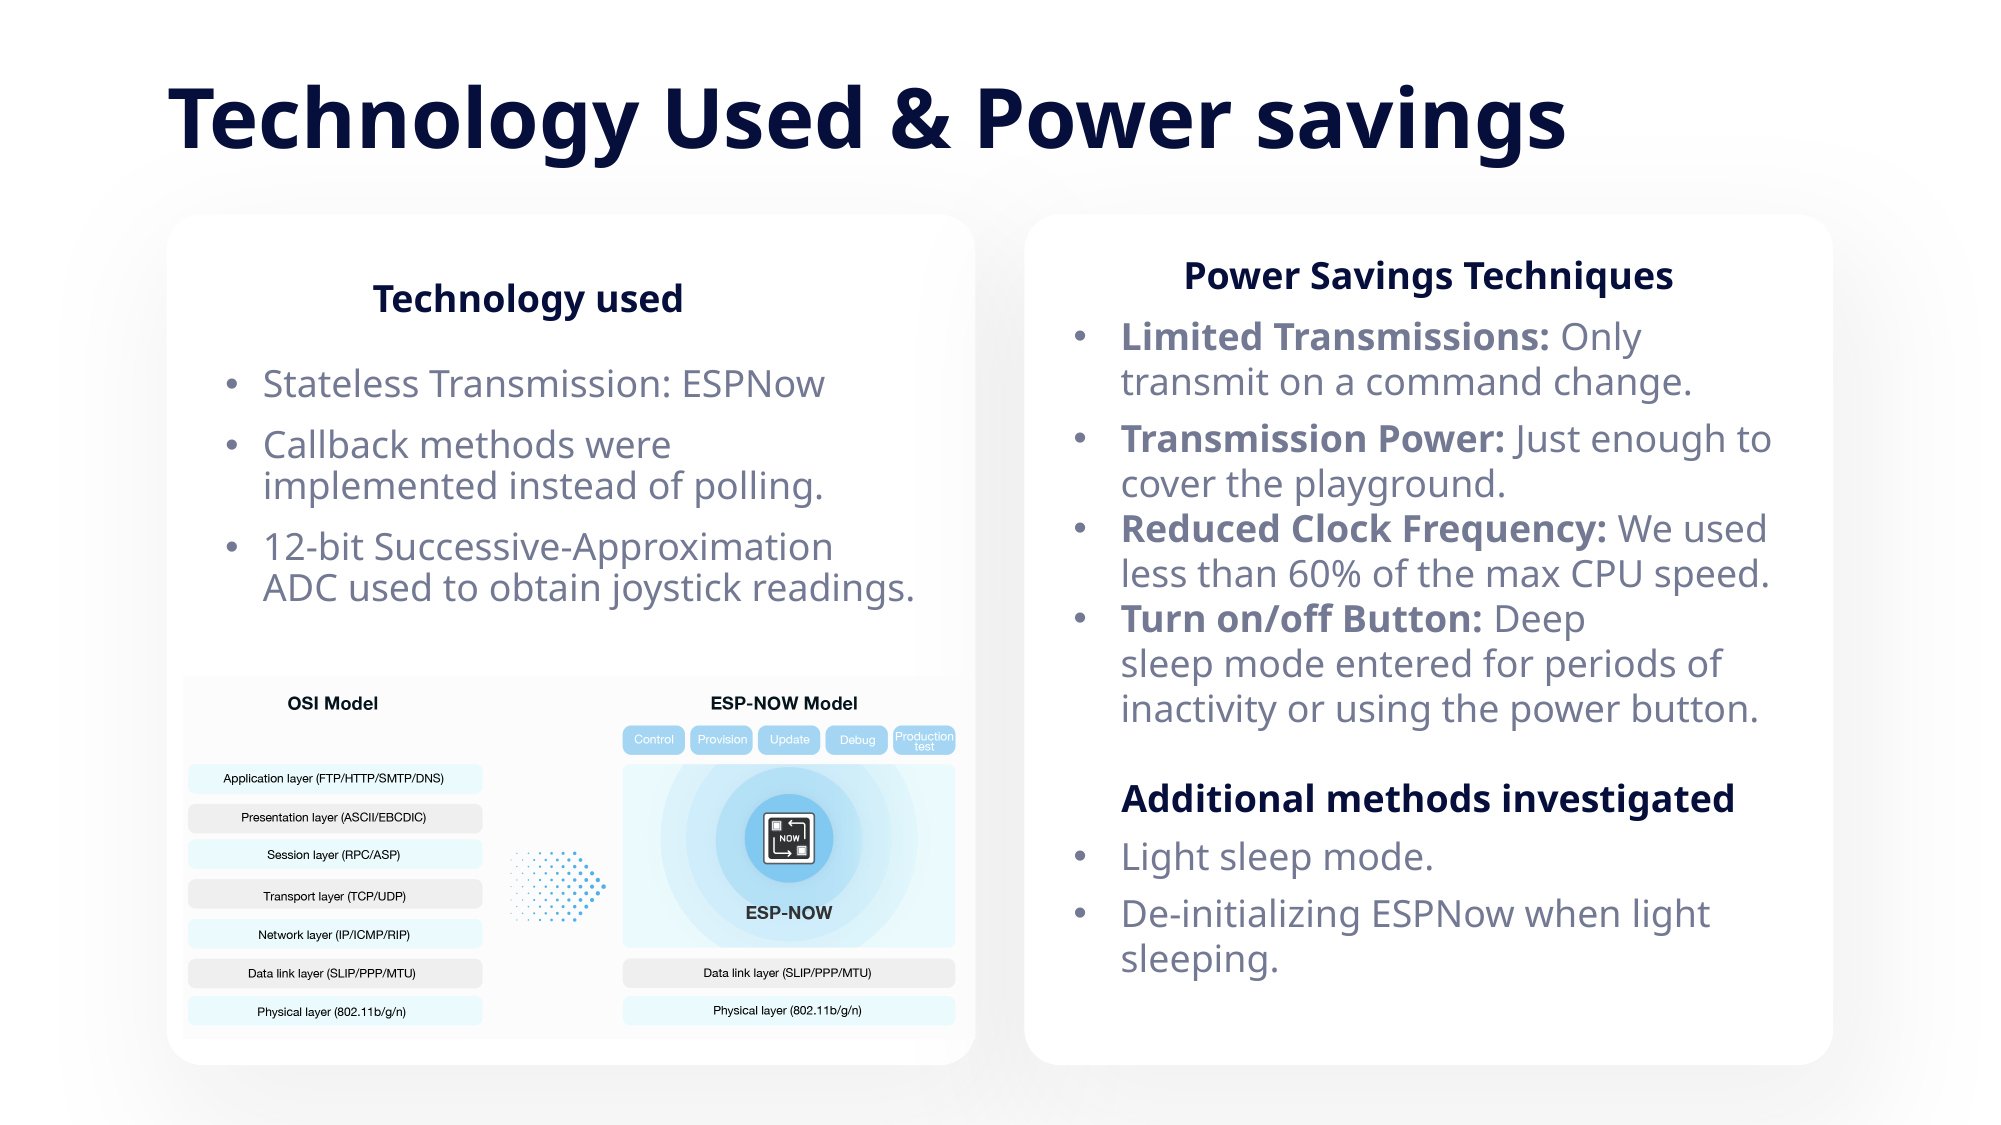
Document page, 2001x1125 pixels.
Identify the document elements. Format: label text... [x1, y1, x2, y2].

text_box [1024, 214, 1834, 1066]
picture [183, 676, 976, 1039]
list Stateless Transmission: ESPNow Callback methods were implemented instead of polling. 12-bit Successive-Approximation ADC used to obtain joystick readings. [195, 350, 947, 676]
text_box Power Savings Techniques [1127, 244, 1731, 305]
text_box Technology used [227, 267, 831, 327]
text_box [166, 214, 976, 1066]
text_box Limited Transmissions: Only transmit on a command change. Transmission Power: Just enough to cover the playground. Reduced Clock Frequency: We used less than 60% of the max CPU speed. Turn on/off Button: Deep sleep mode entered for periods of inactivity or using the power button. Additional methods investigated Light sleep mode. De-initializing ESPNow when light sleeping. [1058, 305, 1799, 988]
title Technology Used & Power savings [137, 59, 1863, 183]
